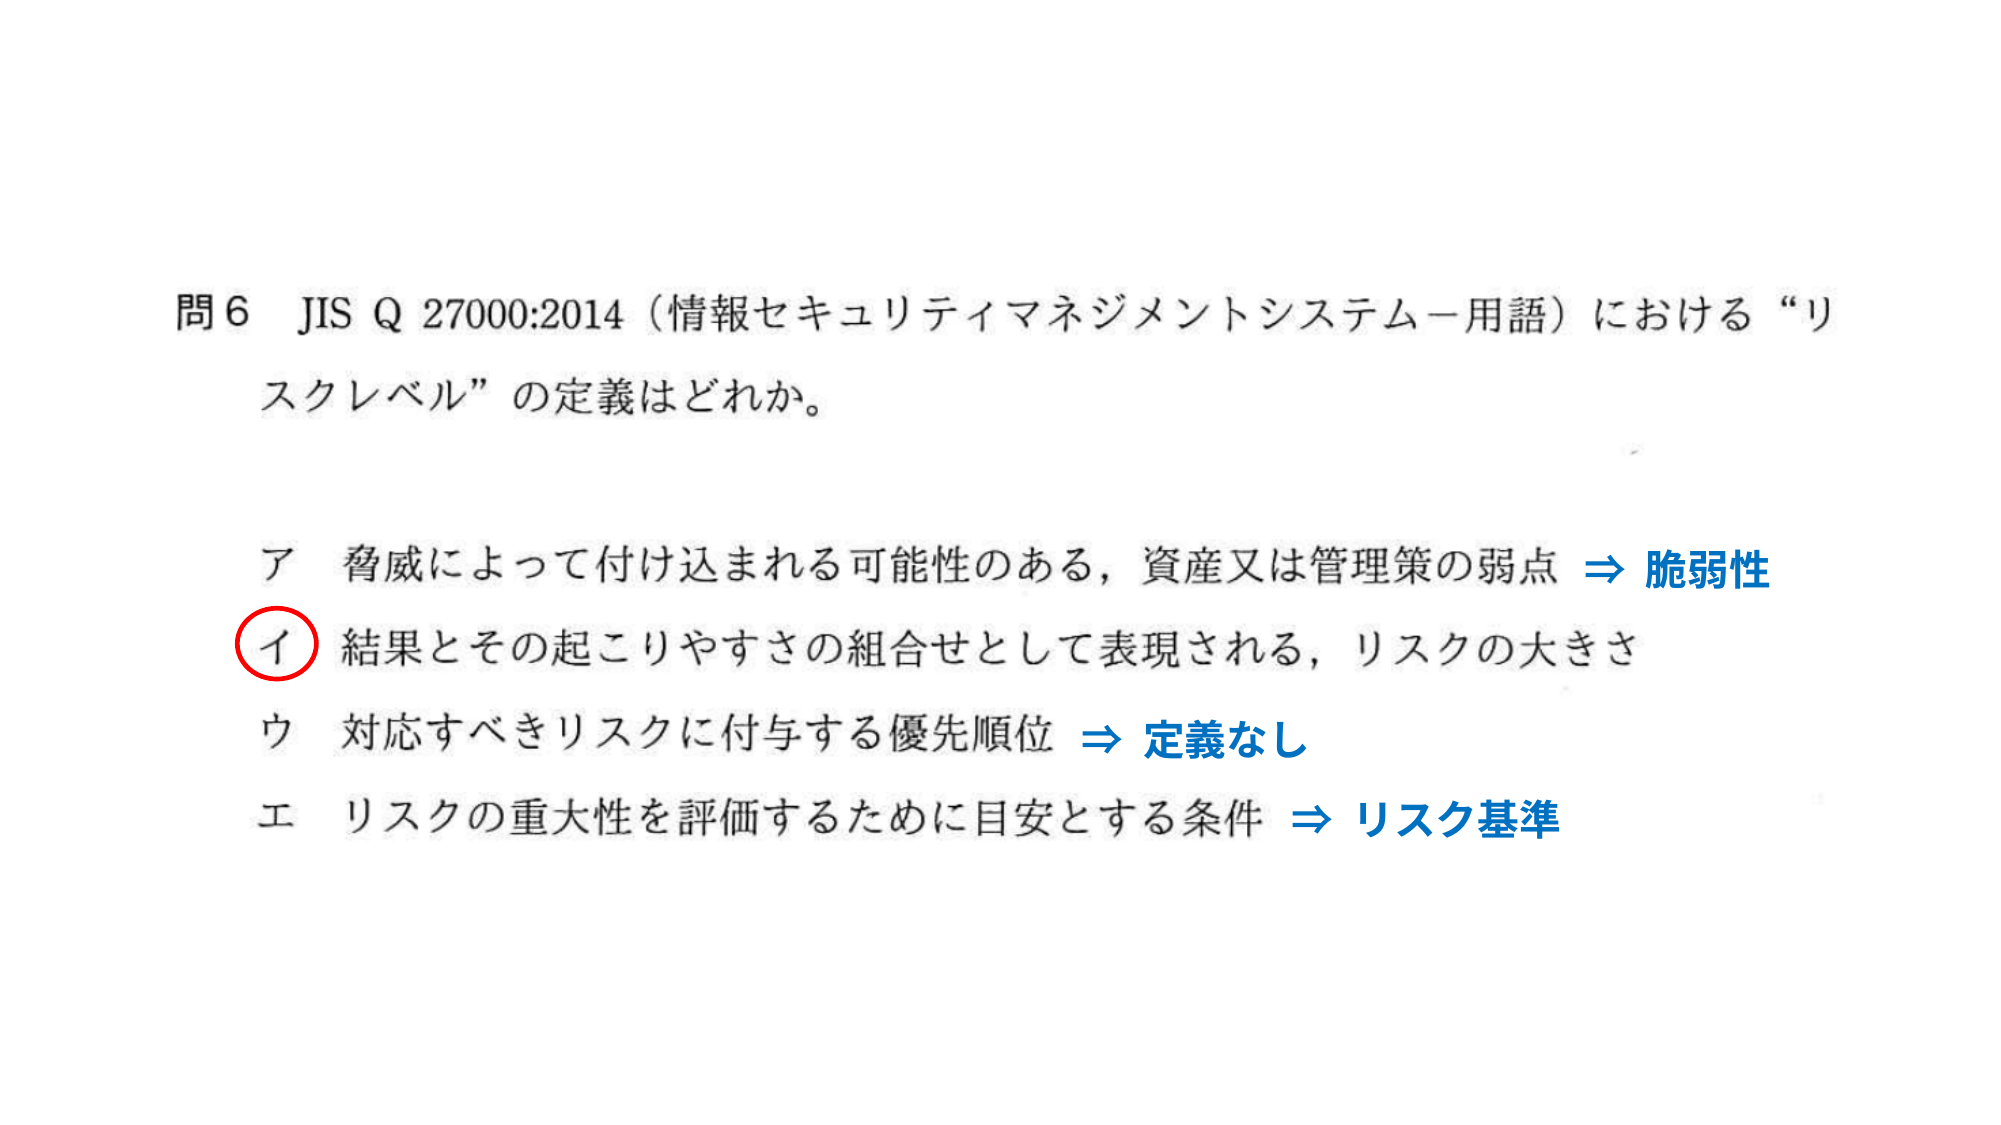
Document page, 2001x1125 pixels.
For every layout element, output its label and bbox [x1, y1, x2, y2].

picture [107, 232, 1893, 893]
